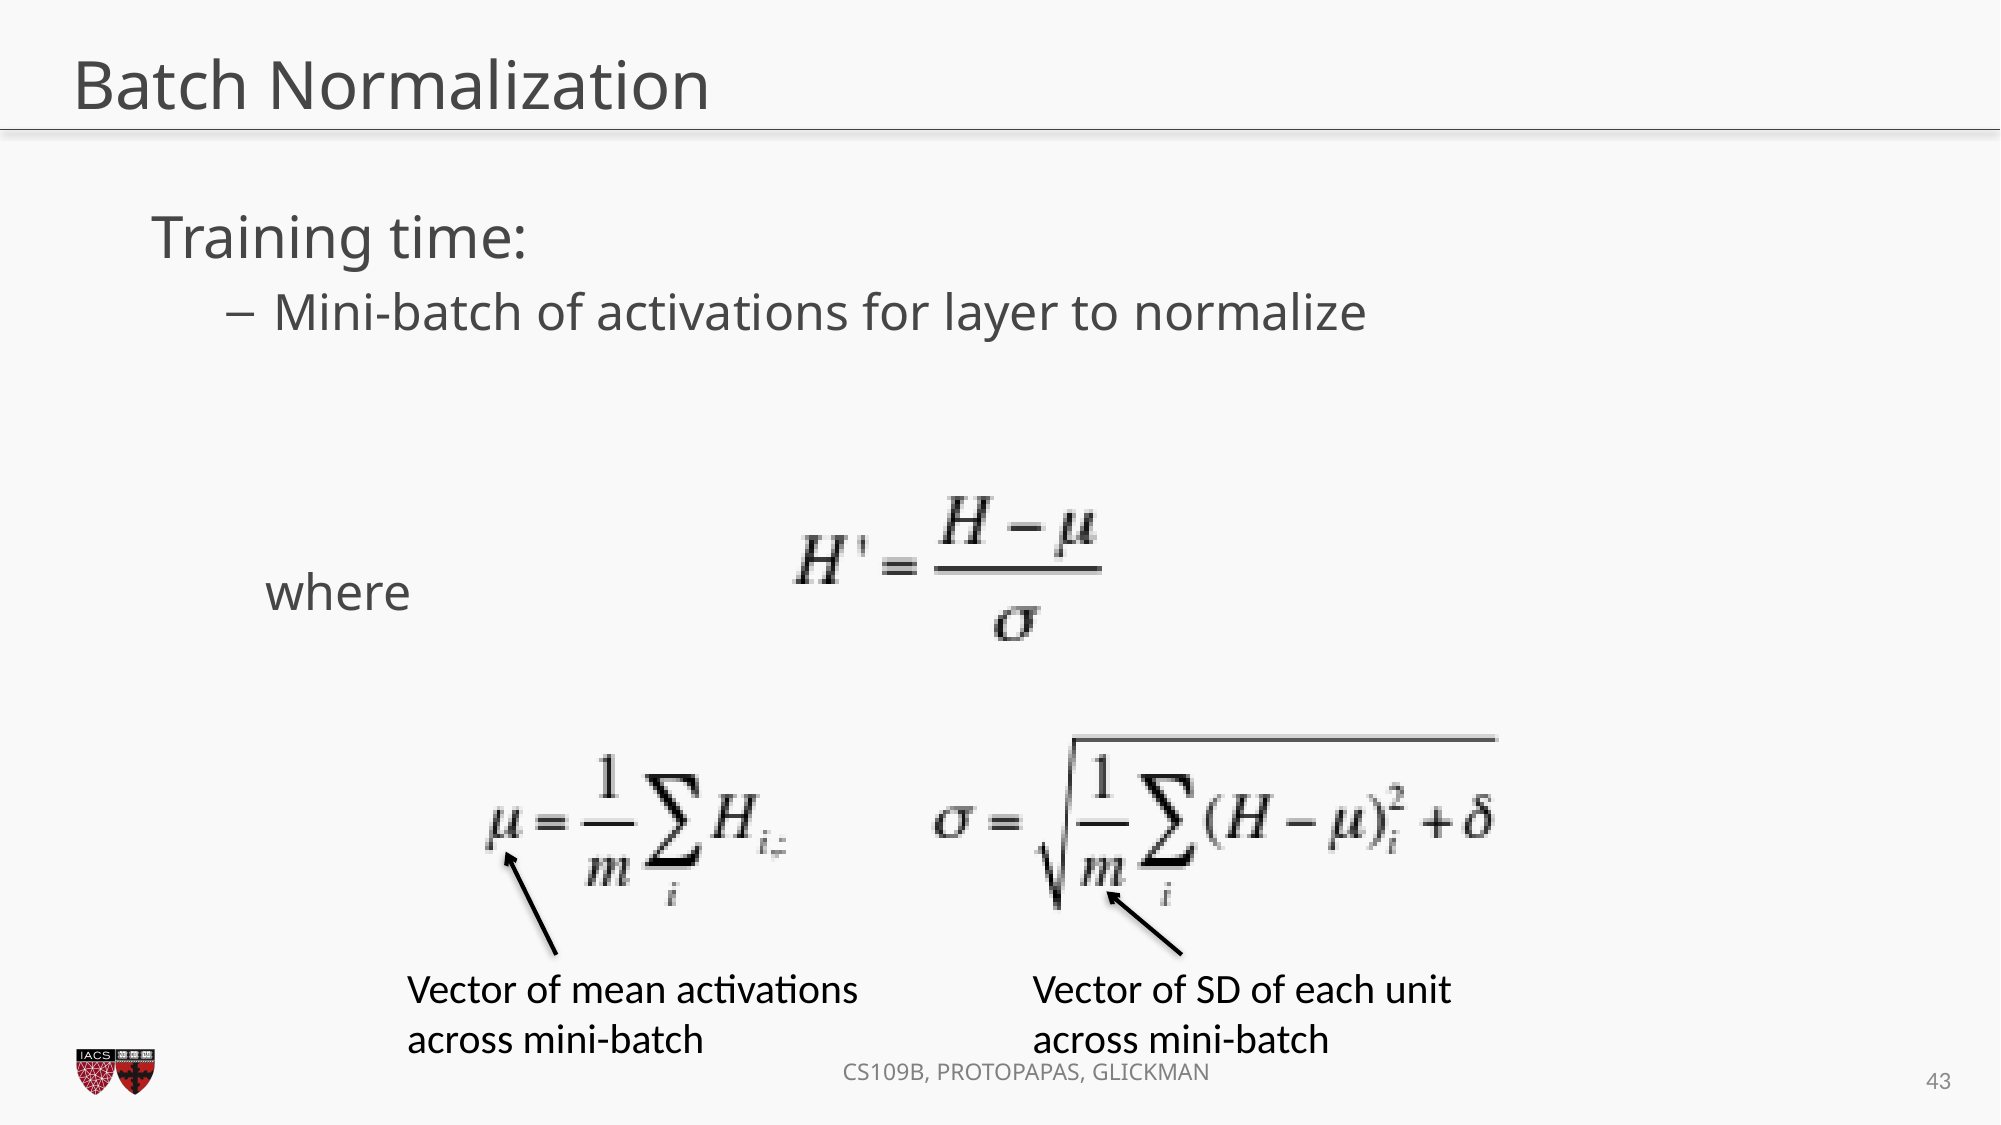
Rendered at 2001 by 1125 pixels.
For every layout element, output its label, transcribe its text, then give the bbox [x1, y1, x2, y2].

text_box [505, 922, 557, 955]
text_box Vector of SD of each unit across mini-batch [1017, 954, 1552, 1070]
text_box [477, 726, 1507, 915]
text_box Vector of mean activations across mini-batch [392, 954, 900, 1070]
title Batch Normalization [57, 35, 1943, 162]
picture [75, 1049, 155, 1095]
list Training time: Mini-batch of activations for layer to normalize where [136, 193, 1831, 540]
slide_number 43 [1500, 1050, 1967, 1110]
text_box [1106, 922, 1182, 955]
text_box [784, 474, 1107, 647]
